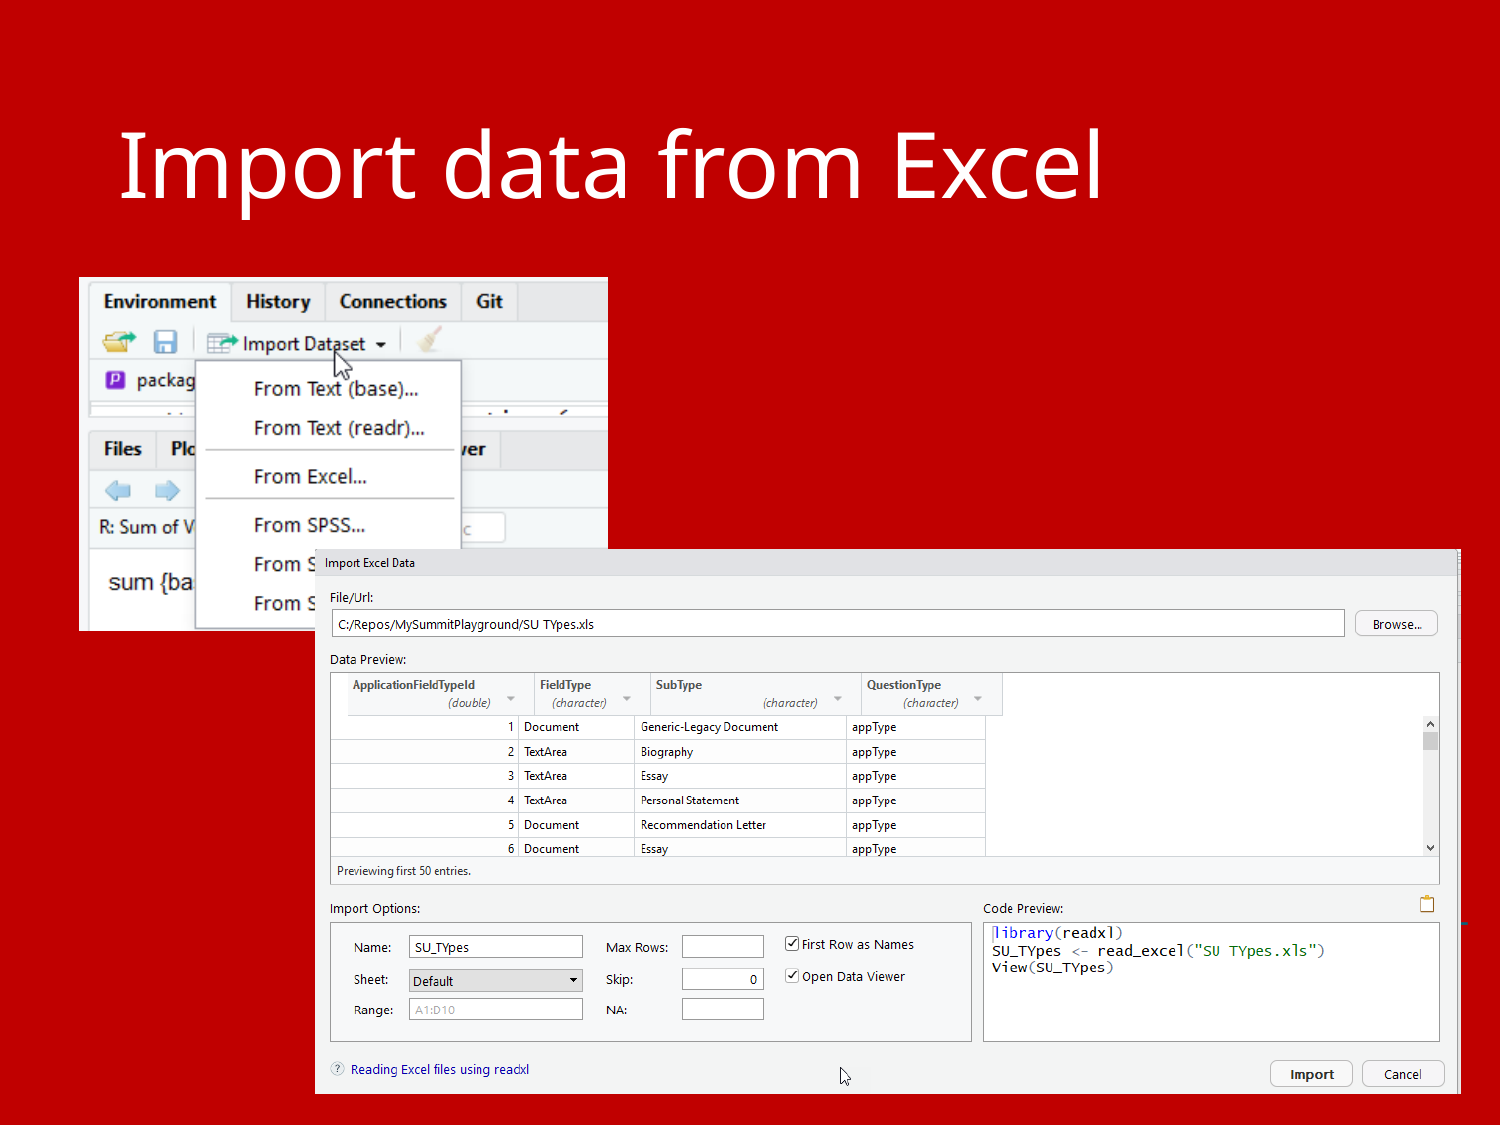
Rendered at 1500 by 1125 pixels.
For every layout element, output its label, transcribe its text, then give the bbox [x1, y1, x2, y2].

title Import data from Excel [103, 59, 1397, 278]
picture [78, 277, 1476, 1094]
